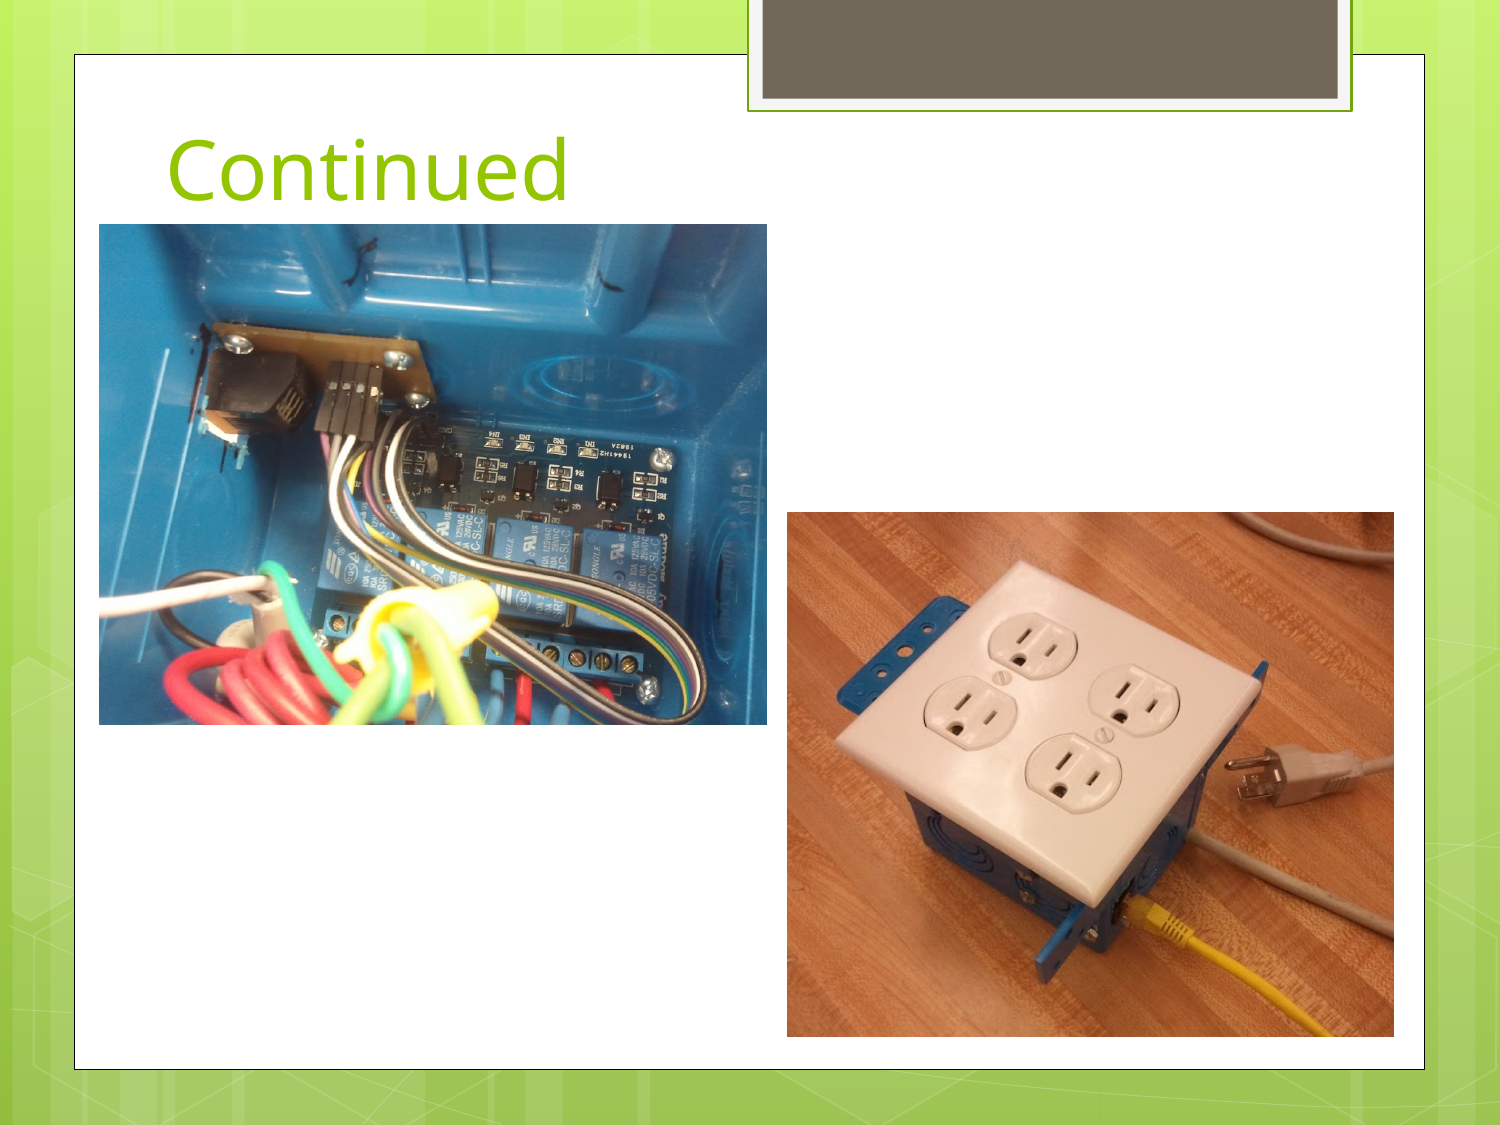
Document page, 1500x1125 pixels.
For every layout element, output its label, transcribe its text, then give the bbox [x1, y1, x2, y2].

title Continued [150, 37, 1303, 225]
picture [787, 512, 1394, 1037]
picture [99, 224, 767, 726]
